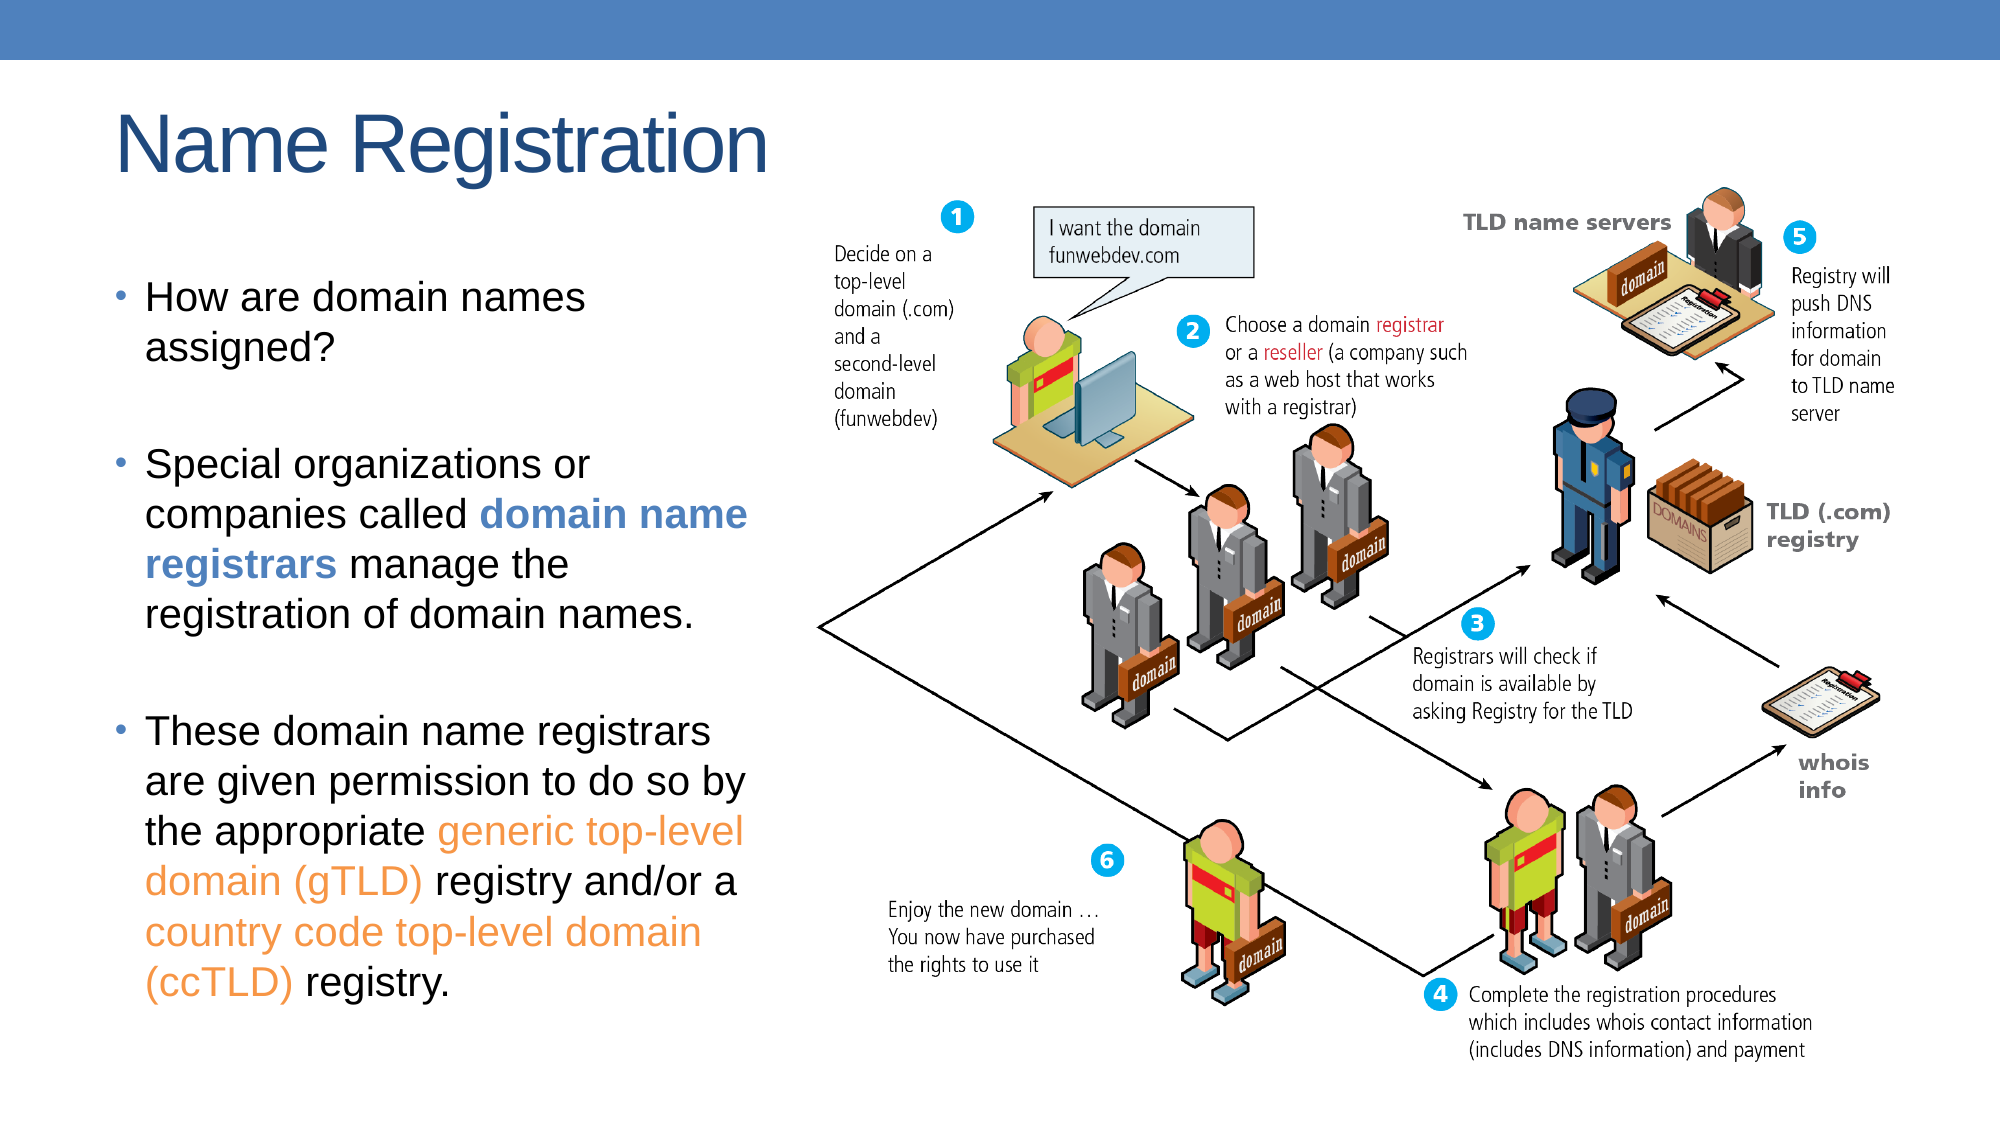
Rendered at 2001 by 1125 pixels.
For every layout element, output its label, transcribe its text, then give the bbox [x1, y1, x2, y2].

title Name Registration [99, 58, 1900, 221]
picture [816, 187, 1901, 1063]
list How are domain names assigned? Special organizations or companies called domain name registrars manage the registration of domain names. These domain name registrars are given permission to do so by the appropriate generic top-level domain (gTLD) registry and/or a country code top-level domain (ccTLD) registry. [99, 262, 784, 1063]
